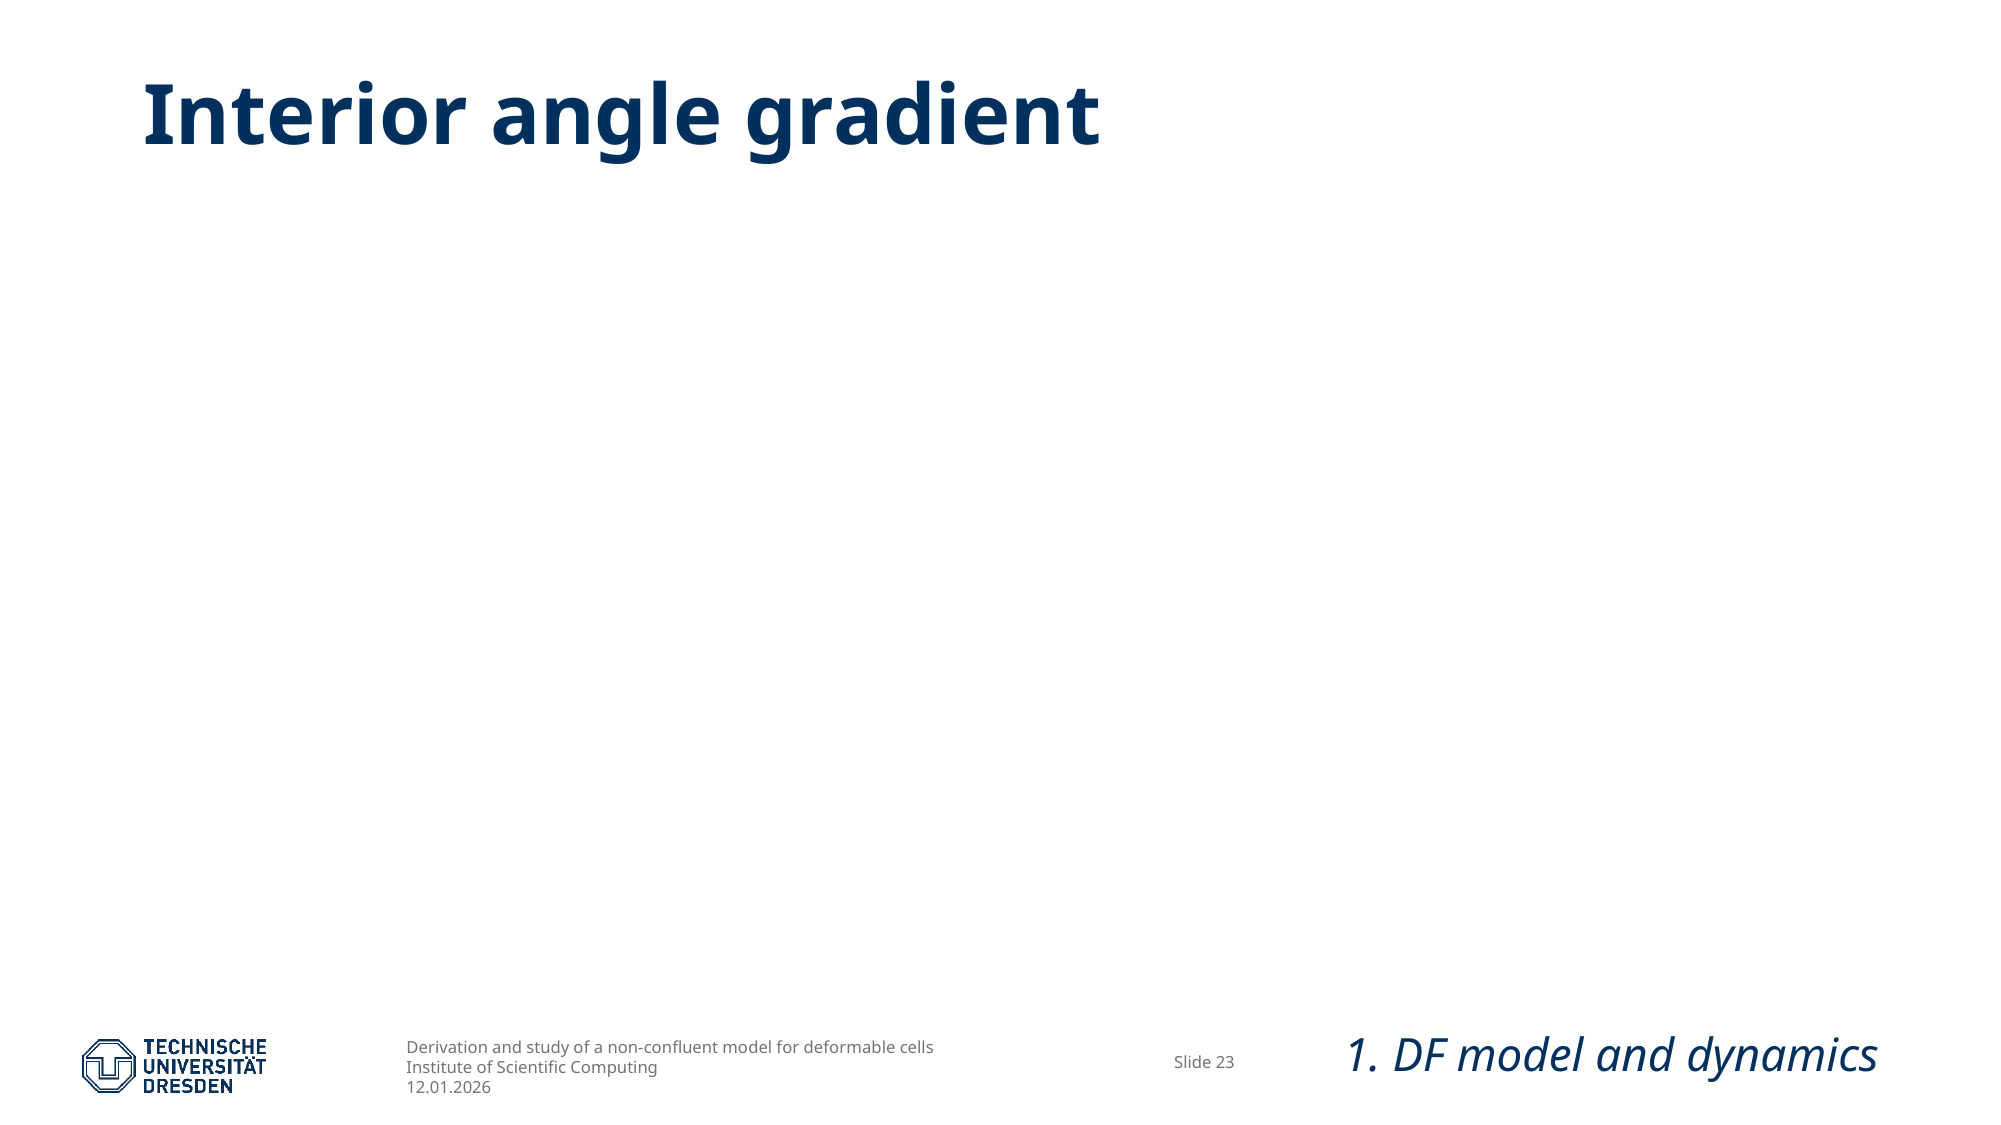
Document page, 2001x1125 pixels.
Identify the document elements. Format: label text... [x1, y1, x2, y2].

picture [82, 1039, 266, 1093]
list Interior angle gradient [143, 61, 1880, 148]
title 1. DF model and dynamics [1320, 1025, 1880, 1092]
